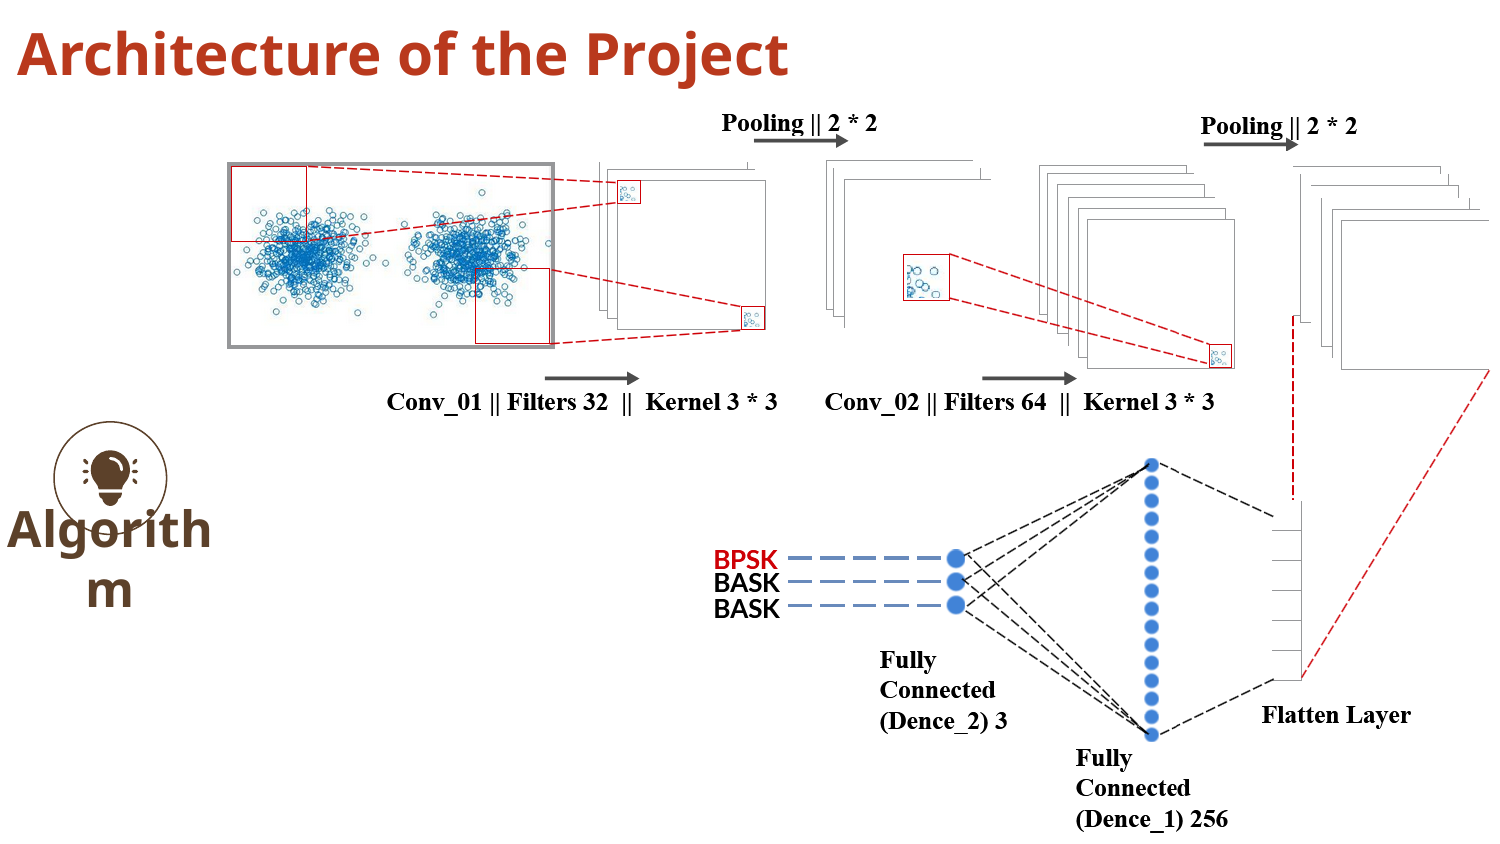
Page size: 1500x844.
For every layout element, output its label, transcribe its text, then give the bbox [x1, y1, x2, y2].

text_box [54, 421, 167, 535]
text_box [82, 449, 139, 507]
subtitle Algorithm [0, 582, 221, 633]
title Architecture of the Project [1, 1, 807, 92]
picture [226, 105, 1493, 837]
